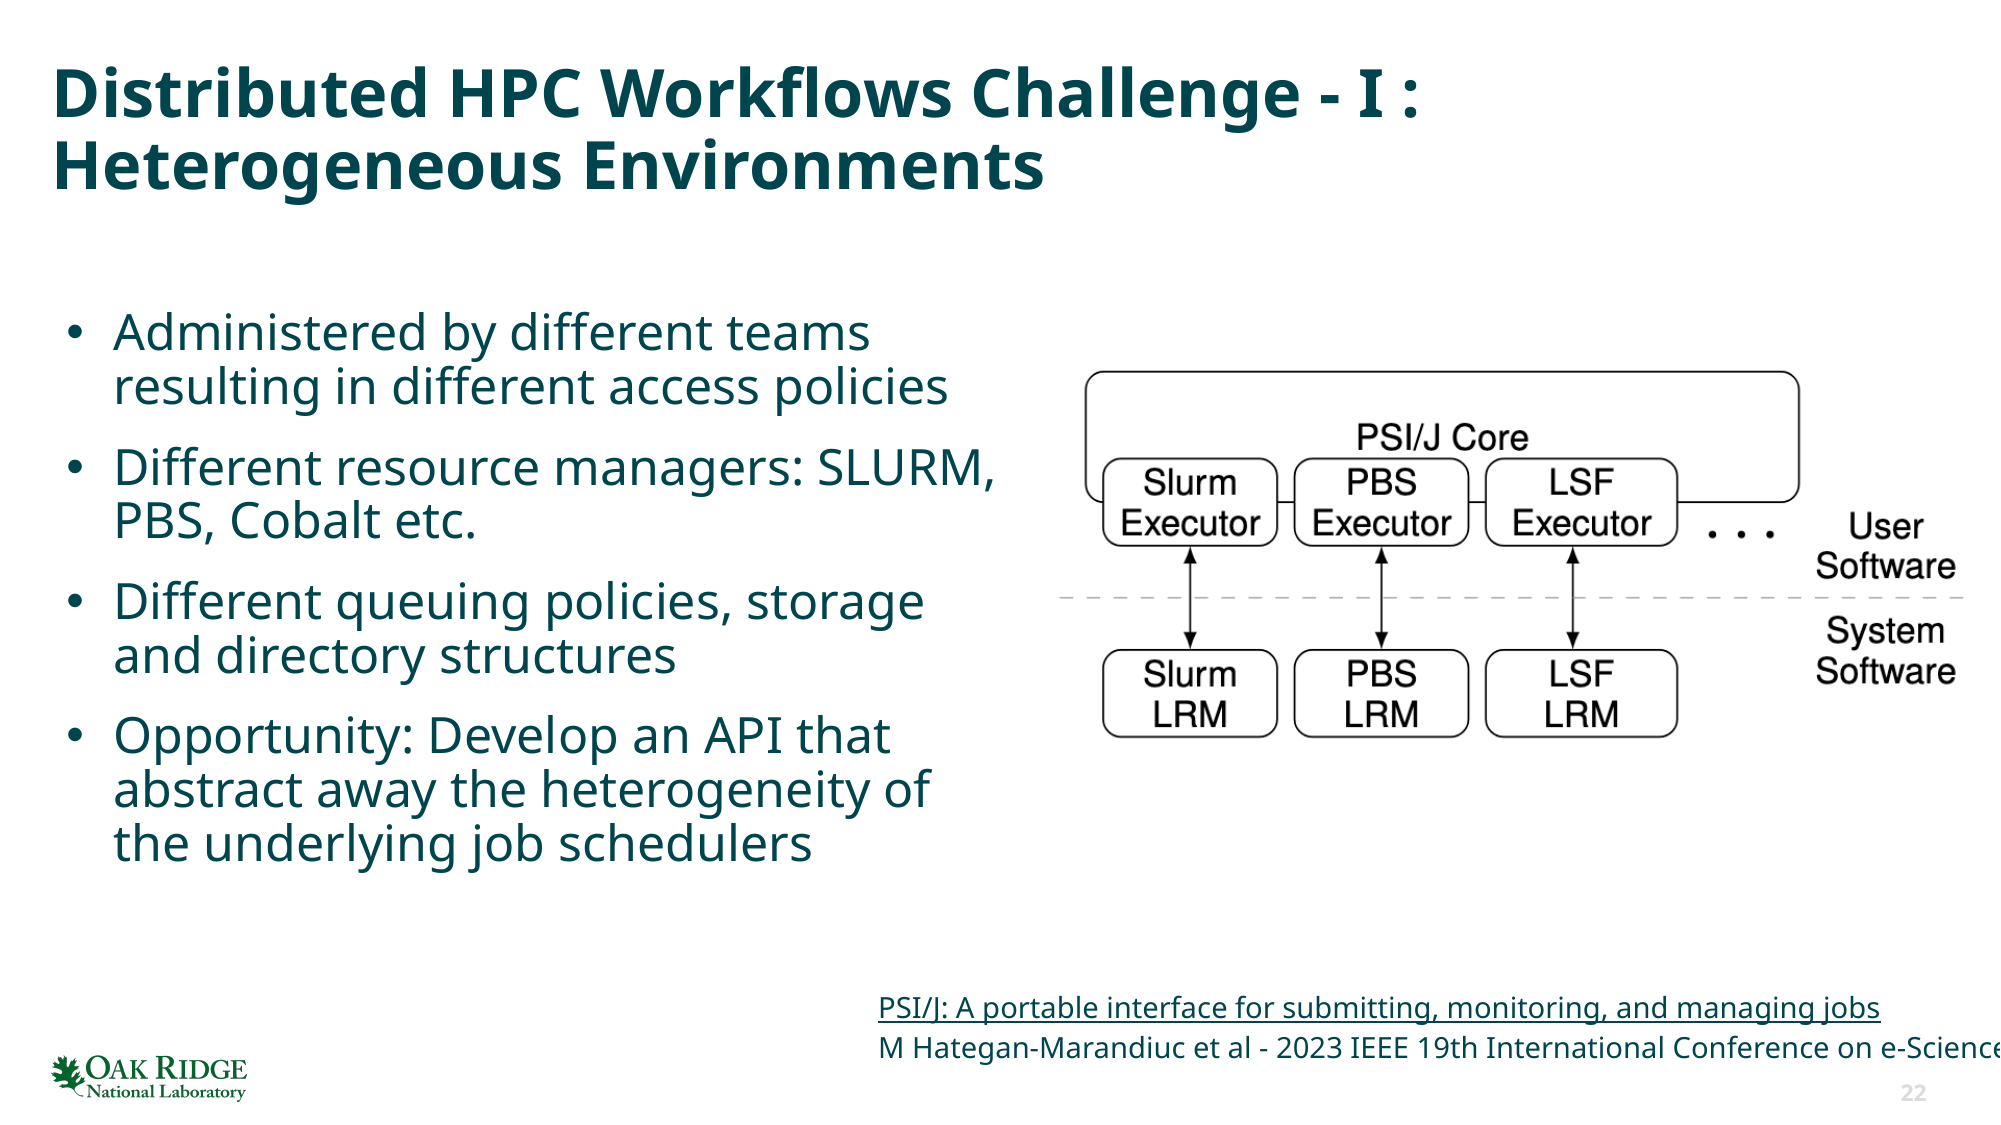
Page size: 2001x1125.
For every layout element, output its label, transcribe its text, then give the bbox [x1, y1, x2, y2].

text_box PSI/J: A portable interface for submitting, monitoring, and managing jobs M Hategan-Marandiuc et al - 2023 IEEE 19th International Conference on e-Science [863, 981, 2000, 1107]
picture [51, 1055, 247, 1102]
picture [1046, 351, 1987, 773]
text_box Administered by different teams resulting in different access policies Different resource managers: SLURM, PBS, Cobalt etc. Different queuing policies, storage and directory structures Opportunity: Develop an API that abstract away the heterogeneity of the underlying job schedulers [51, 275, 1027, 905]
title Distributed HPC Workflows Challenge - I : Heterogeneous Environments [51, 59, 1937, 206]
